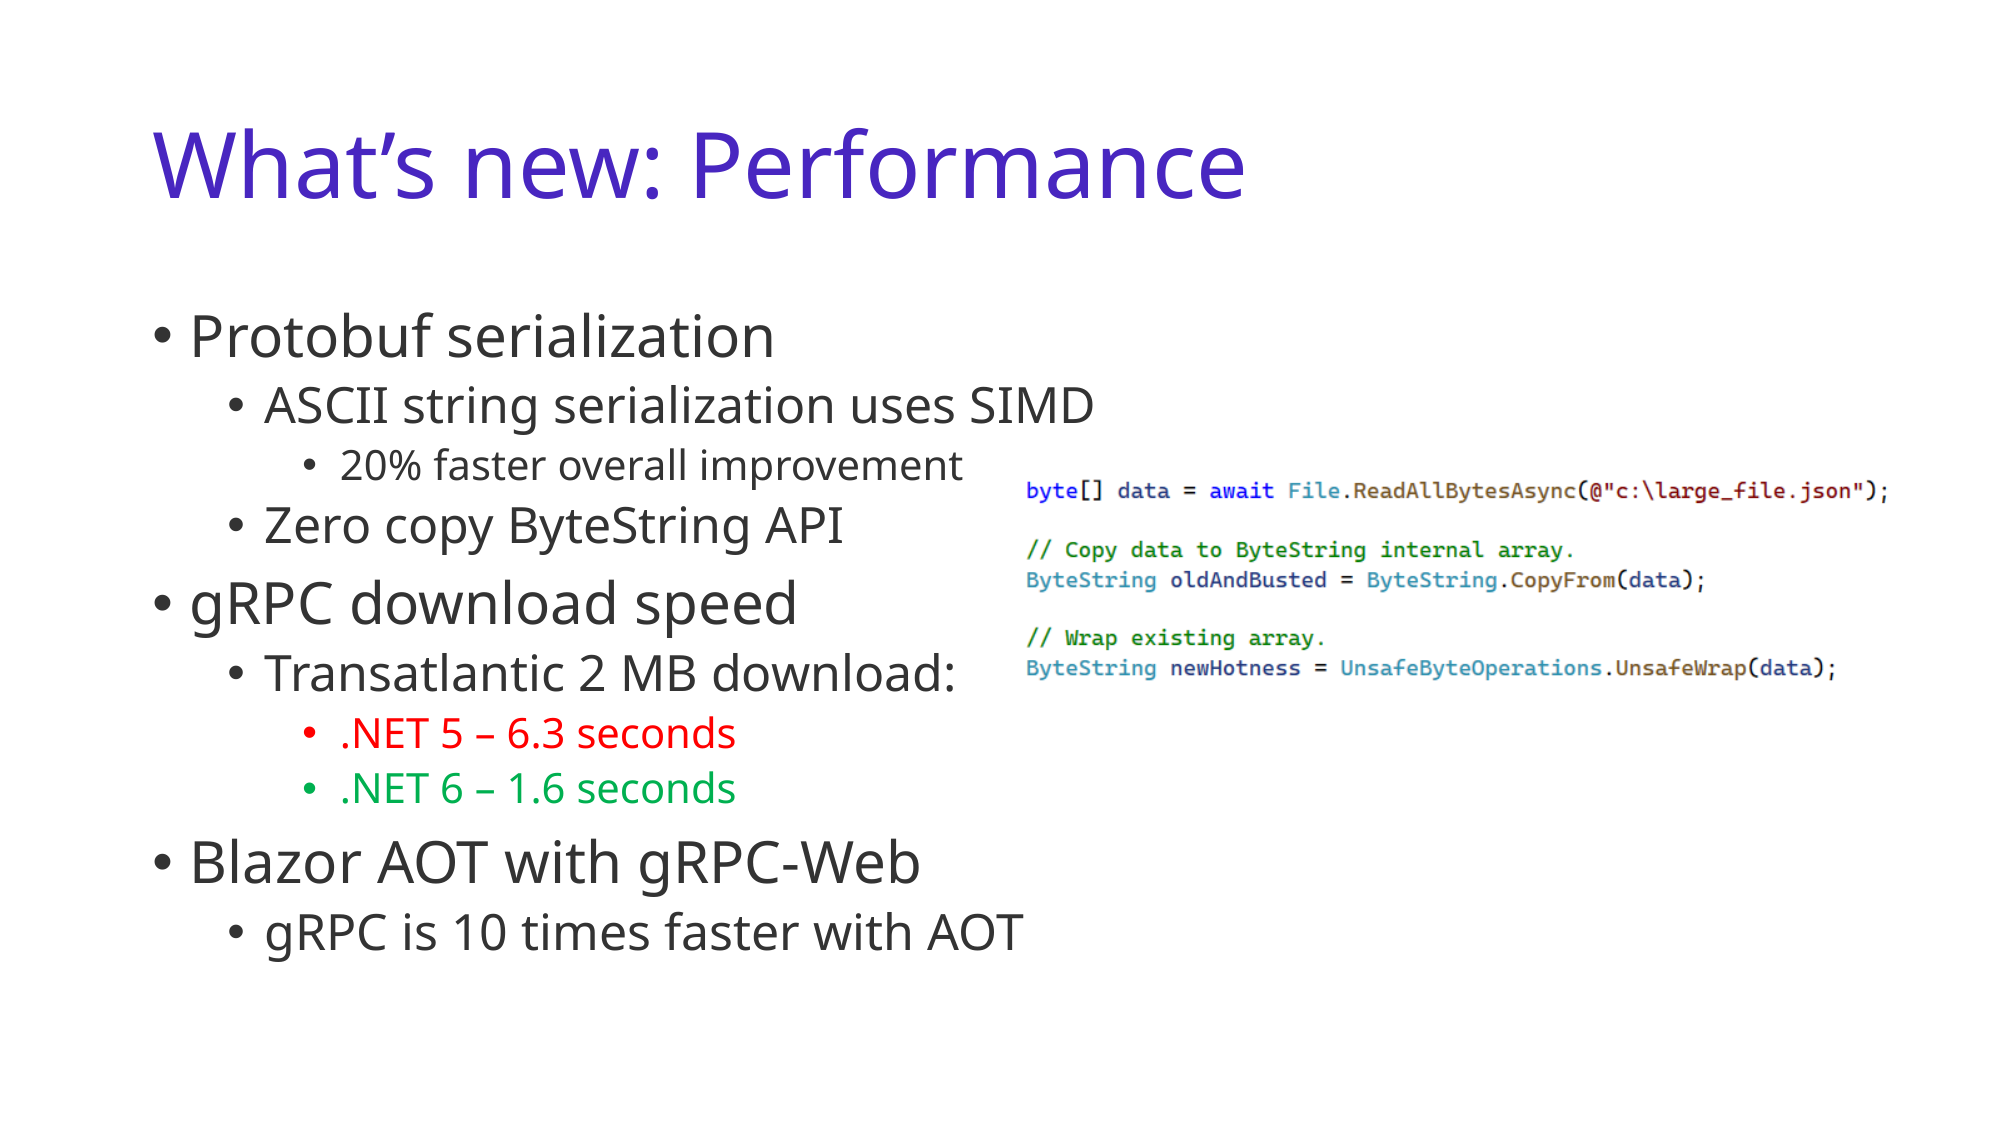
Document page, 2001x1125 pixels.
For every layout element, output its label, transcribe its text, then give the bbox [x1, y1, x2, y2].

list Protobuf serialization ASCII string serialization uses SIMD 20% faster overall improvement Zero copy ByteString API gRPC download speed Transatlantic 2 MB download: .NET 5 – 6.3 seconds .NET 6 – 1.6 seconds Blazor AOT with gRPC-Web gRPC is 10 times faster with AOT [137, 299, 1863, 1014]
title What’s new: Performance [137, 59, 1863, 278]
picture [1010, 463, 1901, 698]
